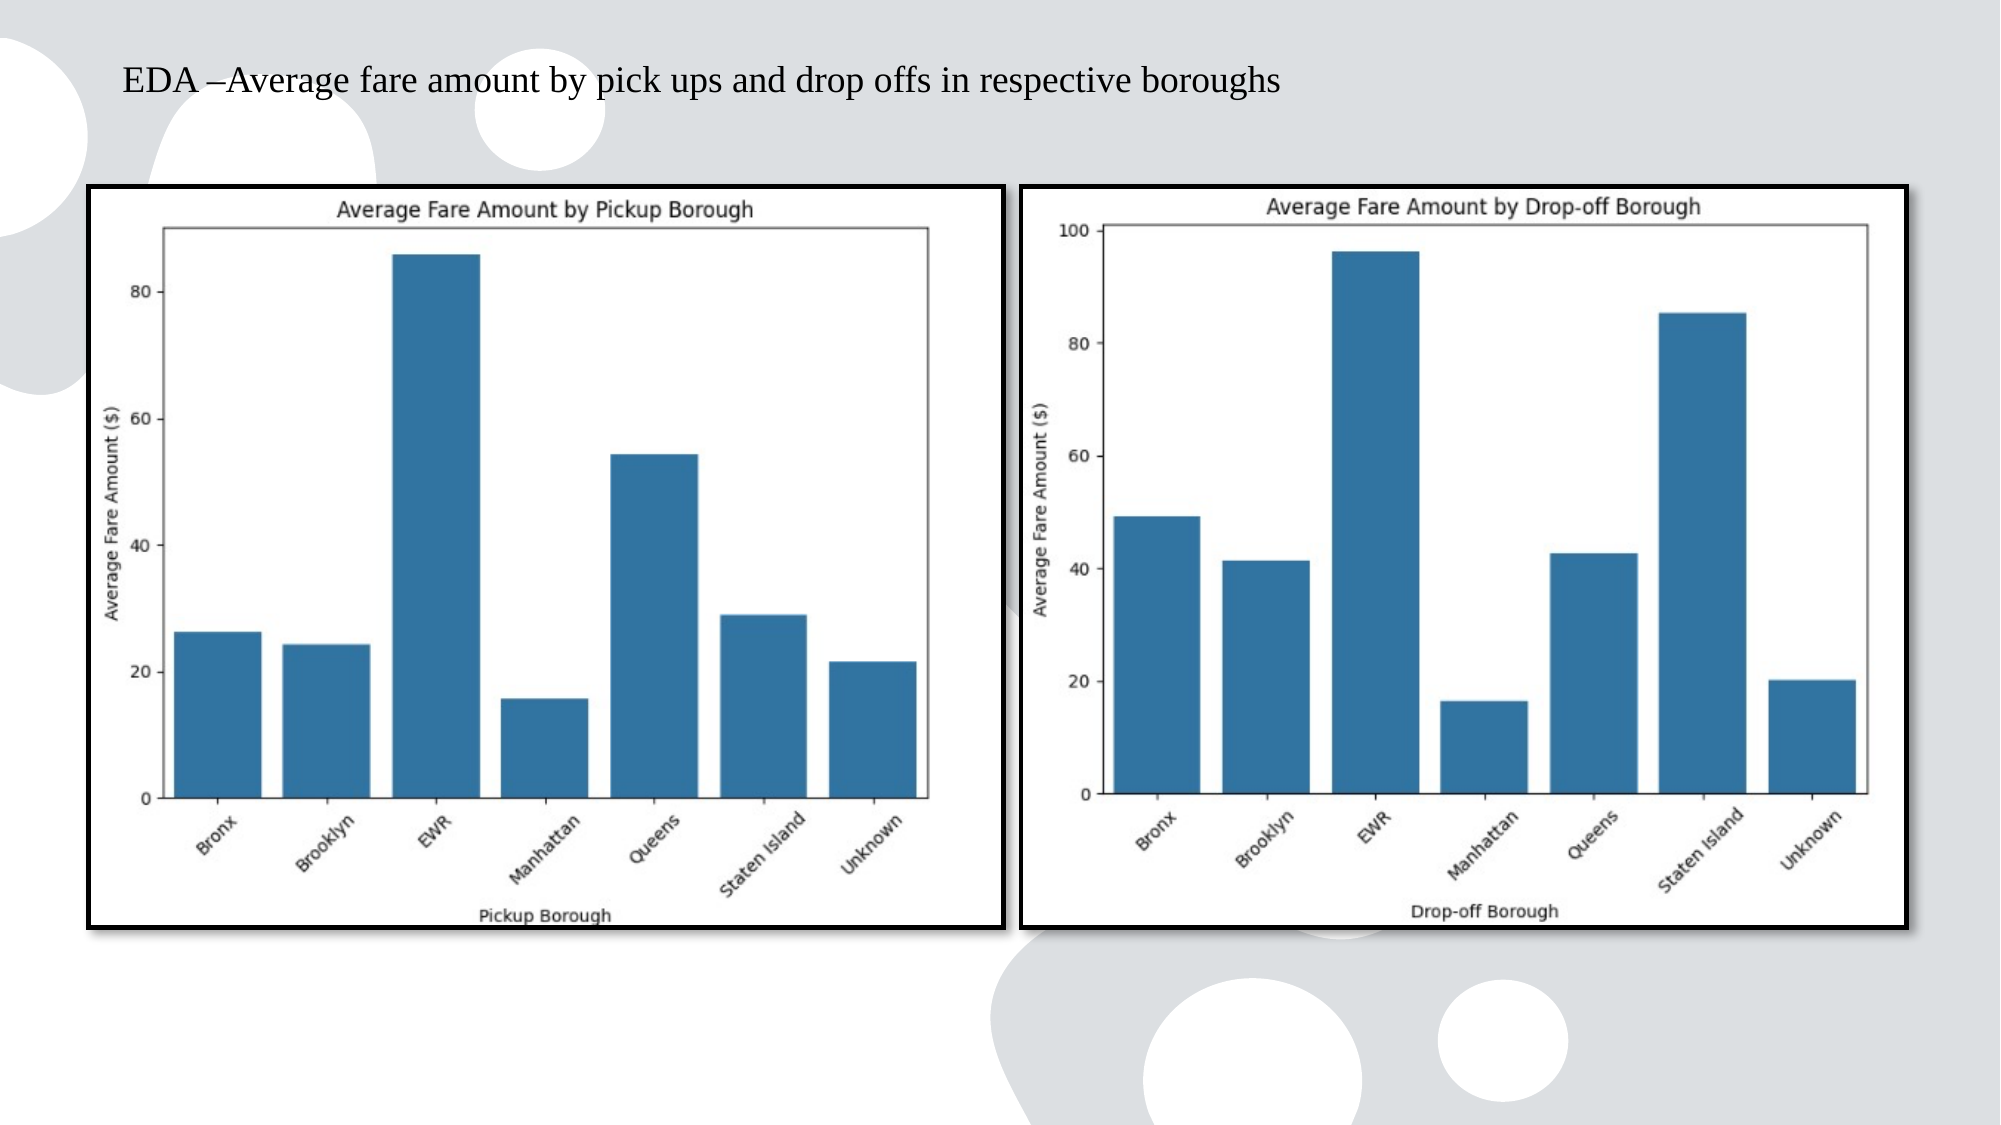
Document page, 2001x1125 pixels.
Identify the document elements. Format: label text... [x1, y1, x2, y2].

picture [1023, 188, 1905, 925]
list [90, 188, 1001, 925]
text_box EDA –Average fare amount by pick ups and drop offs in respective boroughs [107, 48, 1297, 108]
